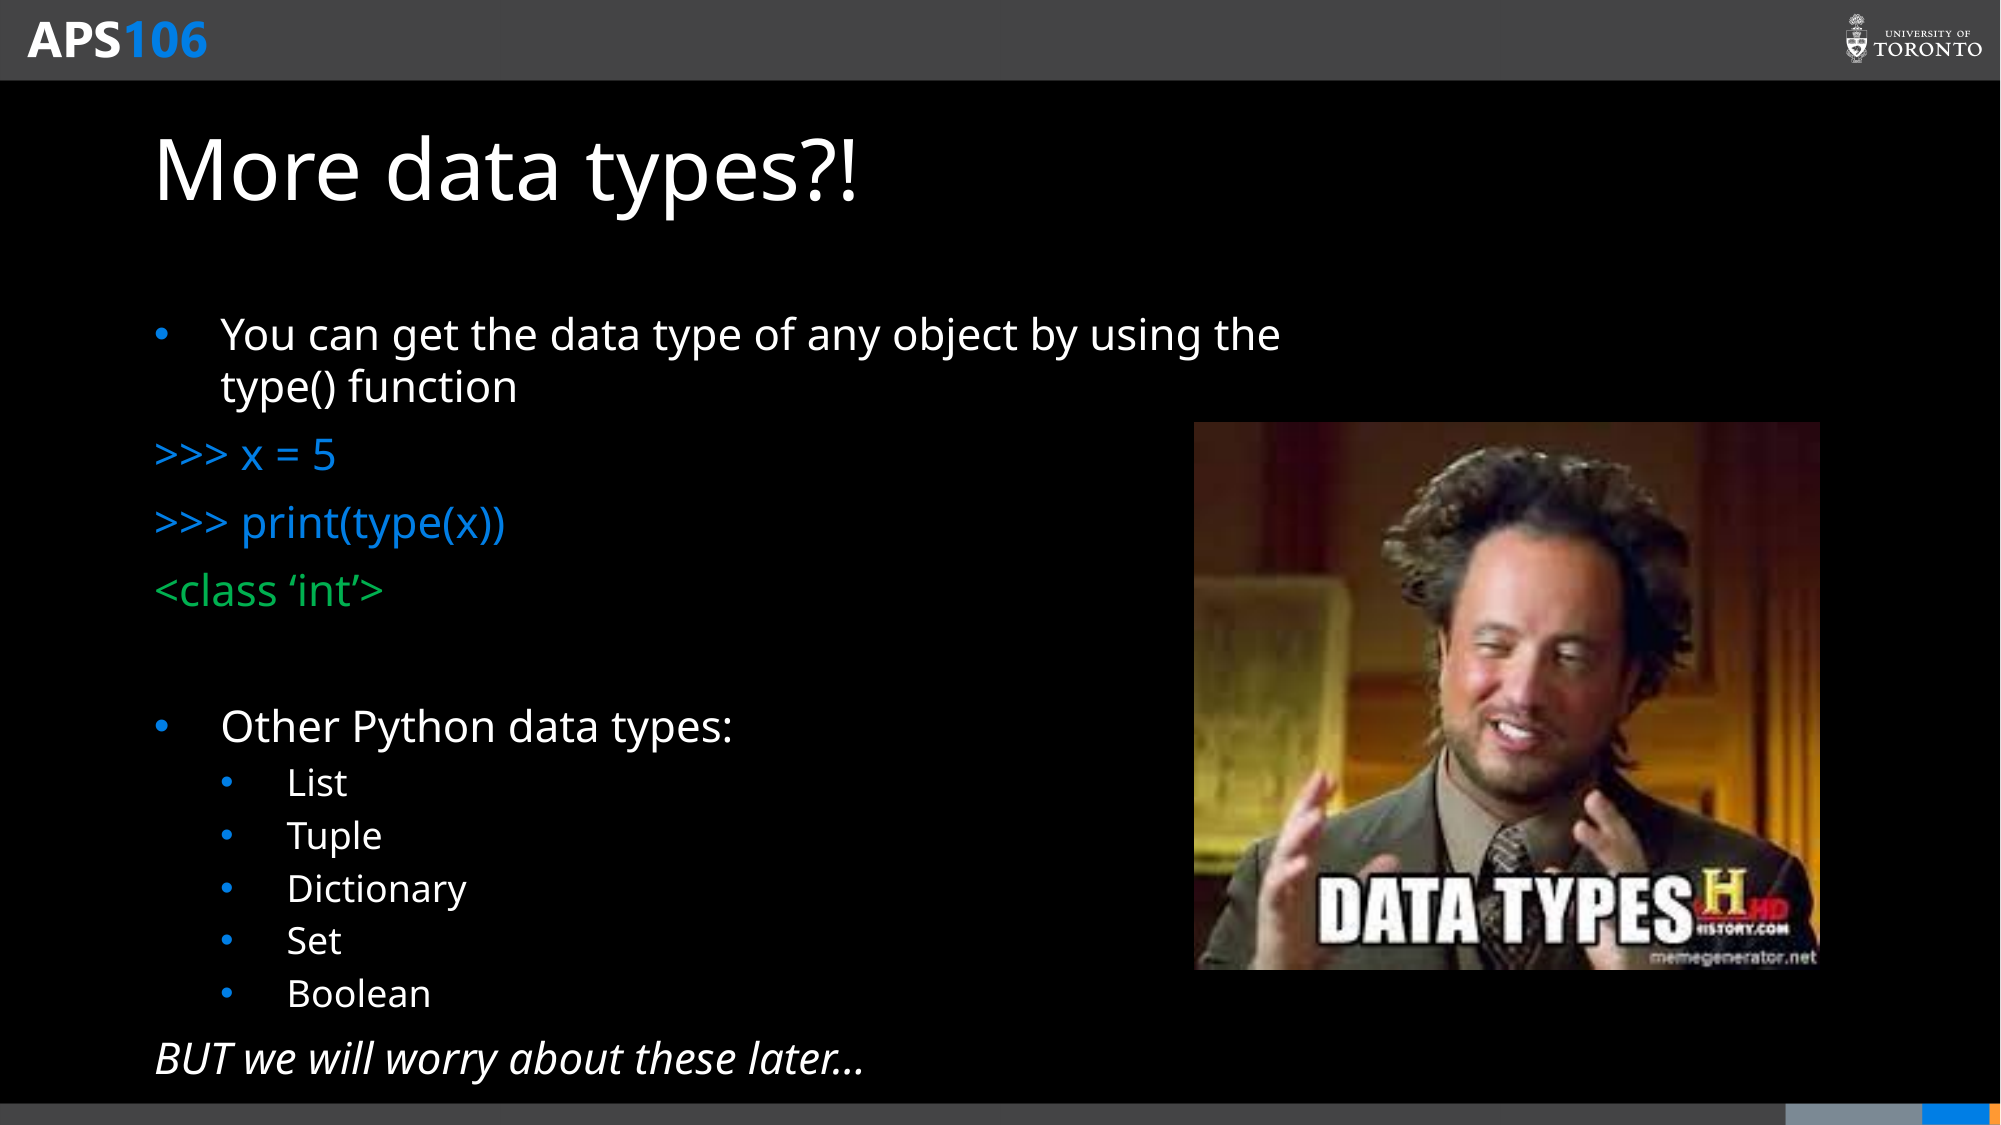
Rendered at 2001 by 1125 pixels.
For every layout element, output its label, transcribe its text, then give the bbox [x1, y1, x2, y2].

list You can get the data type of any object by using the type() function >>> x = 5 >>> print(type(x)) <class ‘int’> Other Python data types: List Tuple Dictionary Set Boolean BUT we will worry about these later… [137, 299, 1507, 1093]
title More data types?! [137, 119, 1863, 227]
picture [0, 0, 2001, 1125]
